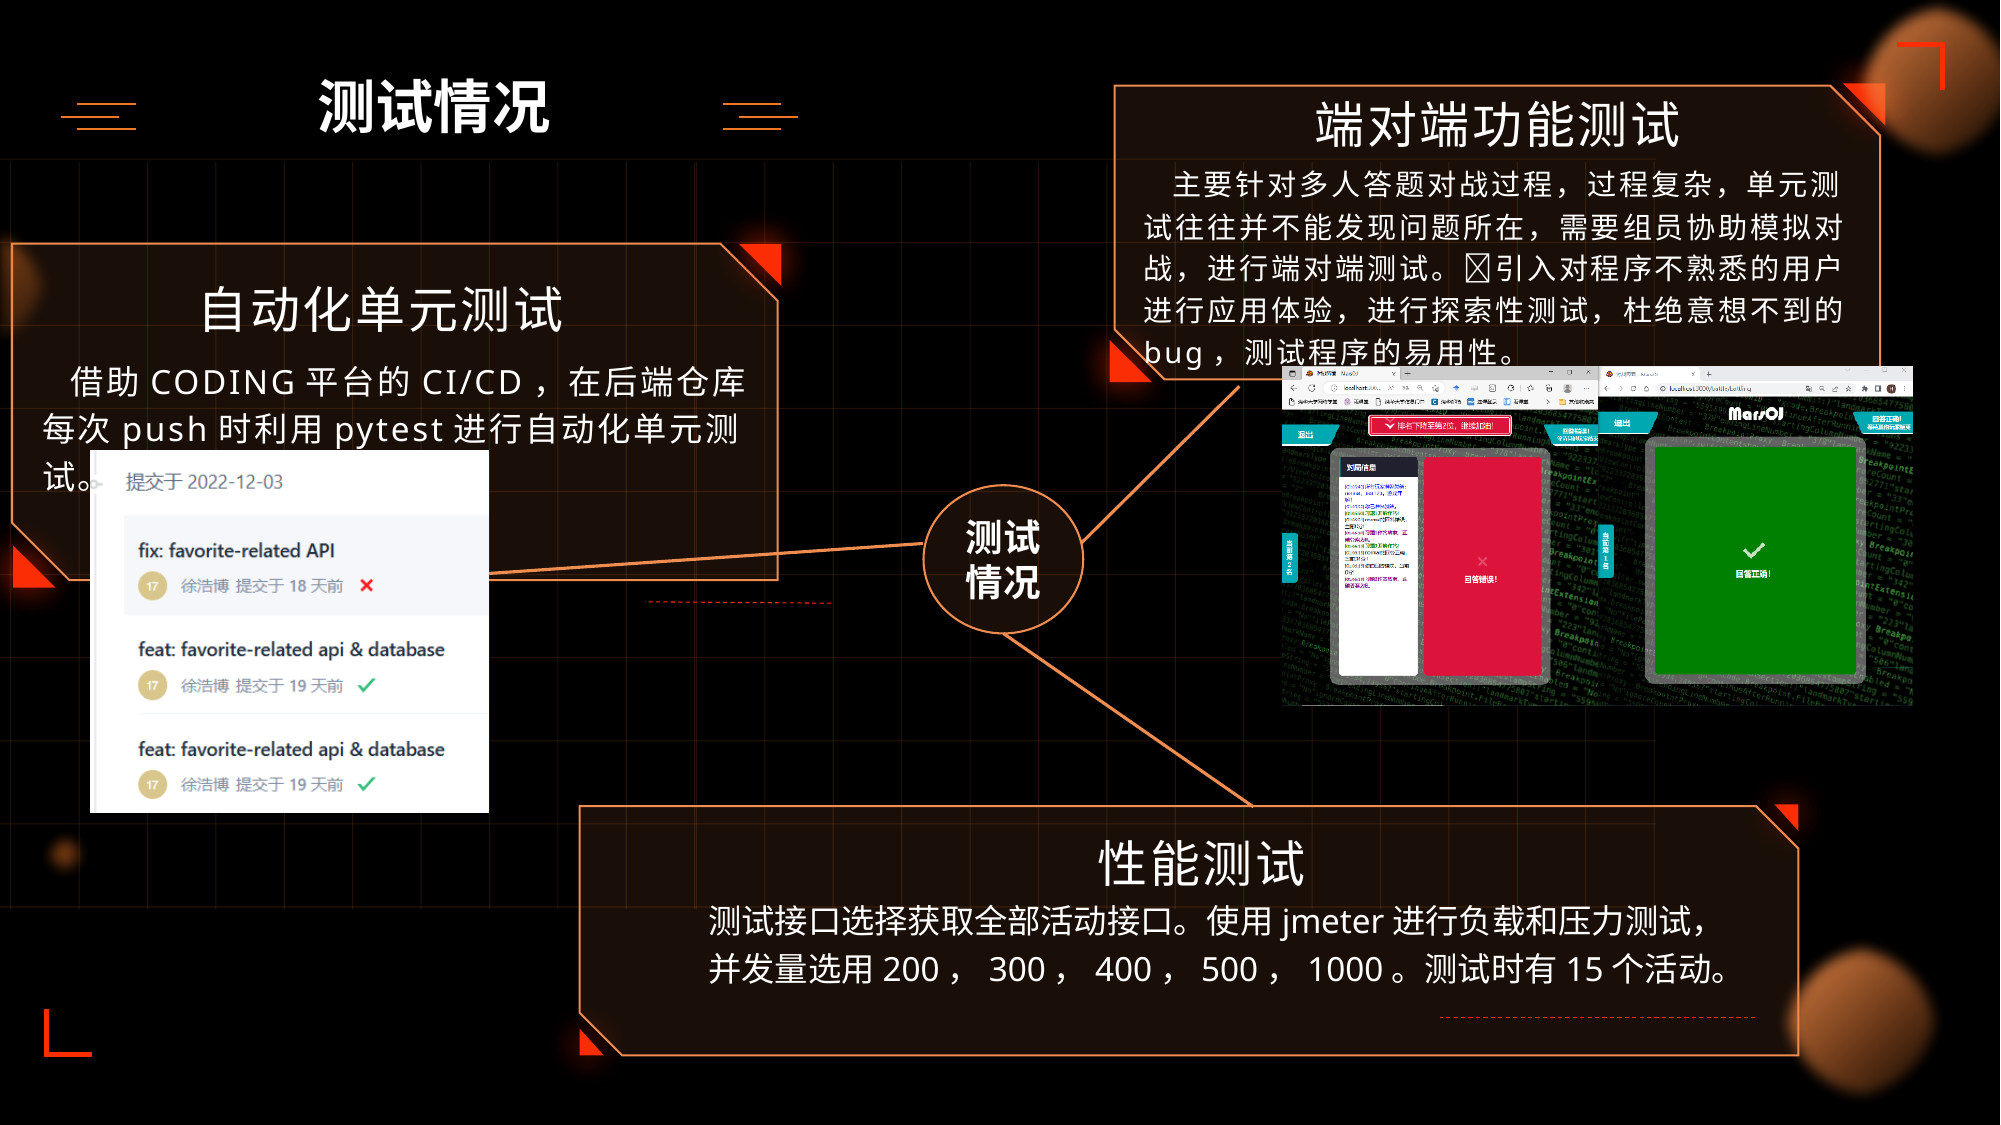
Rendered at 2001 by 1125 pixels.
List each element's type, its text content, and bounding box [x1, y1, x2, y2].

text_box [693, 812, 1746, 997]
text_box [27, 259, 812, 451]
text_box [1878, 21, 2000, 144]
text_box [579, 804, 1799, 1056]
picture [90, 450, 489, 813]
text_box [1897, 43, 1944, 90]
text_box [1254, 428, 1657, 804]
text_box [1128, 74, 1886, 428]
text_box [0, 159, 1128, 910]
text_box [44, 1009, 91, 1056]
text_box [60, 104, 798, 130]
text_box [1113, 84, 1128, 159]
text_box [1800, 961, 1924, 1084]
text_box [777, 386, 1254, 807]
text_box 测试情况 [317, 69, 551, 104]
text_box 测试情况 [317, 130, 551, 140]
picture [1282, 366, 1913, 706]
